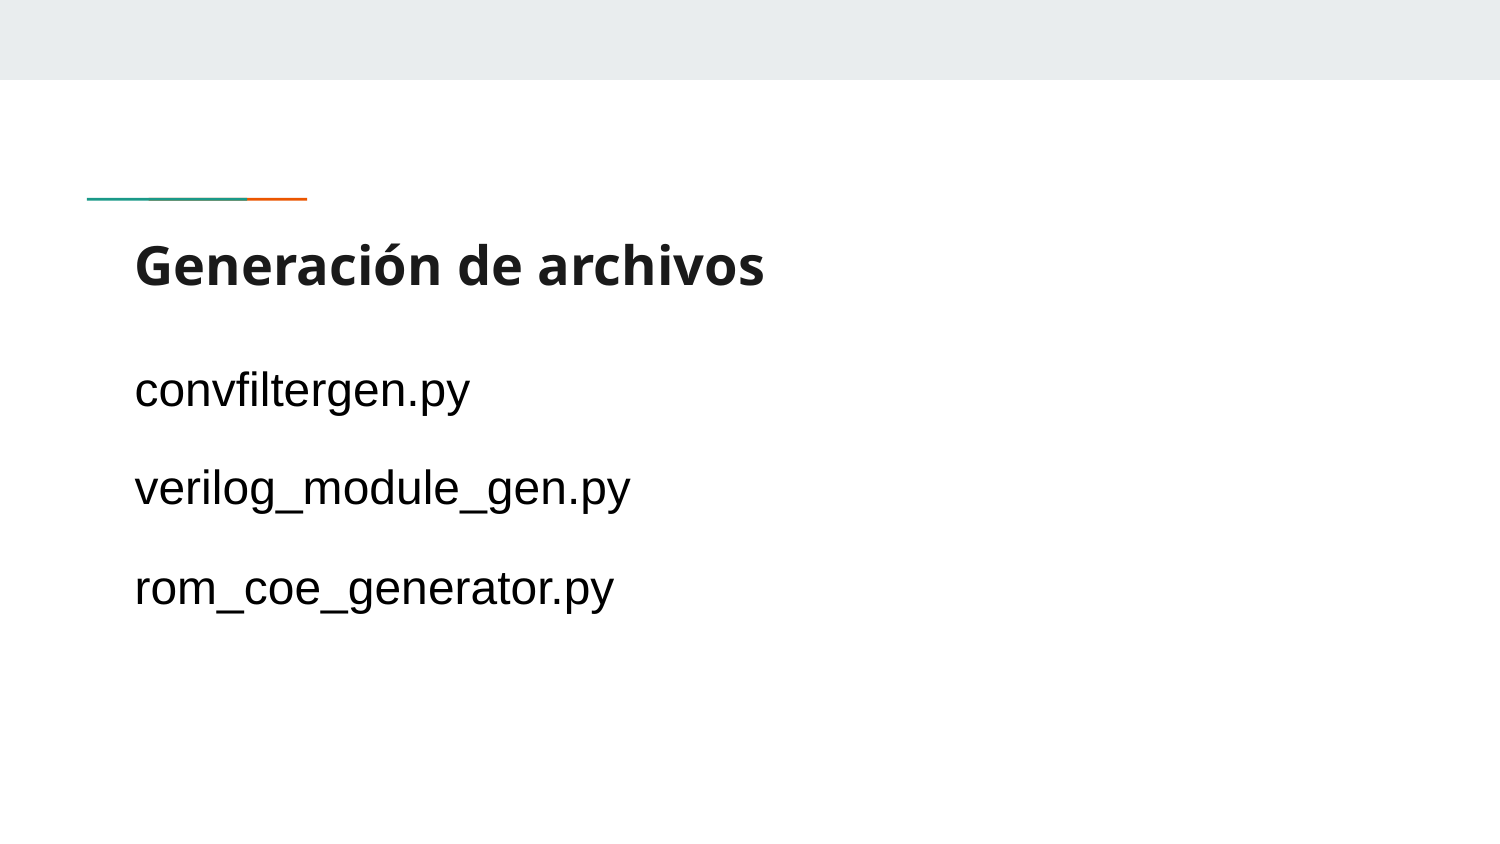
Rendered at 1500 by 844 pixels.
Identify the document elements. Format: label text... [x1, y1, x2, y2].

text_box convfiltergen.py [119, 343, 518, 432]
text_box rom_coe_generator.py [119, 541, 663, 630]
title Generación de archivos [119, 216, 1381, 305]
text_box verilog_module_gen.py [119, 442, 681, 530]
